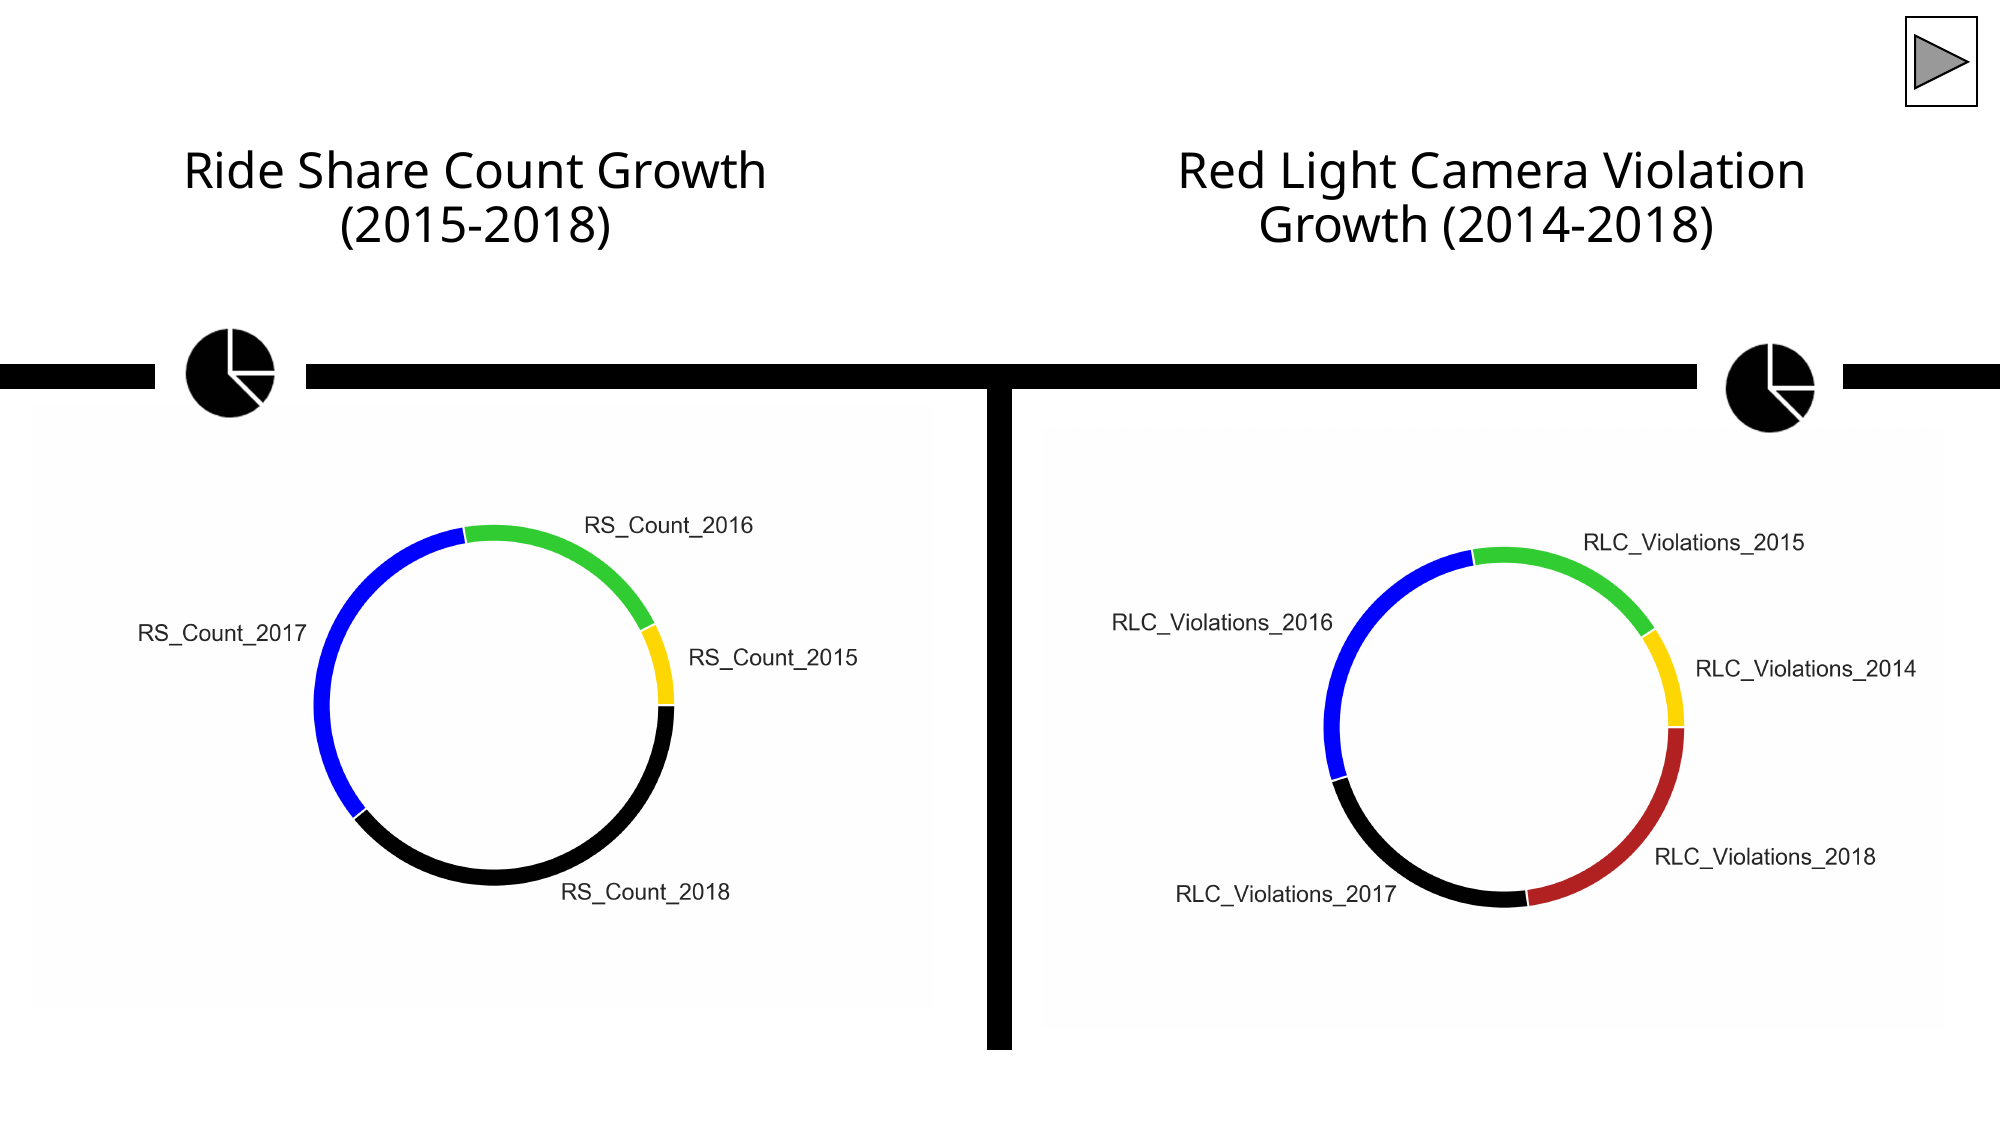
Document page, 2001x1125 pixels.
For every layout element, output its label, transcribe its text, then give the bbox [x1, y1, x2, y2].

text_box Red Light Camera Violation Growth (2014-2018) [1089, 138, 1897, 261]
picture [32, 317, 933, 1007]
text_box [306, 364, 992, 389]
text_box [987, 364, 1012, 1050]
text_box [1905, 16, 1978, 107]
text_box [1843, 364, 2000, 389]
picture [1042, 332, 1943, 1029]
text_box [1011, 364, 1697, 389]
text_box Ride Share Count Growth (2015-2018) [78, 138, 886, 261]
text_box [0, 364, 155, 389]
